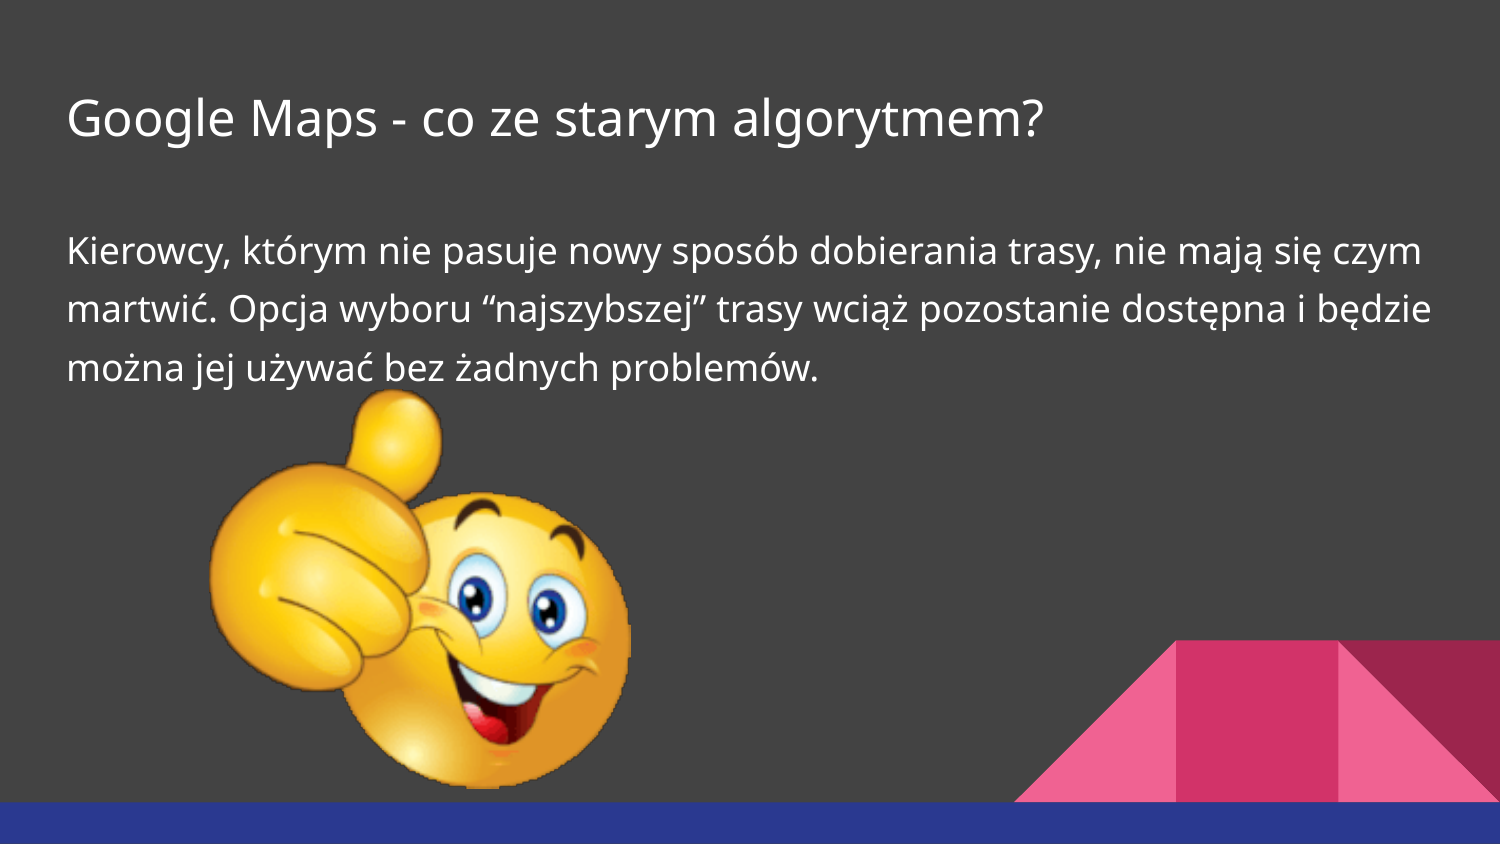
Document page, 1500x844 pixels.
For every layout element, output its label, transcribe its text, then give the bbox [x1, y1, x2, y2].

title Google Maps - co ze starym algorytmem? [51, 67, 1449, 167]
picture [209, 389, 631, 790]
list Kierowcy, którym nie pasuje nowy sposób dobierania trasy, nie mają się czym martwić. Opcja wyboru “najszybszej” trasy wciąż pozostanie dostępna i będzie można jej używać bez żadnych problemów. [51, 201, 1449, 750]
